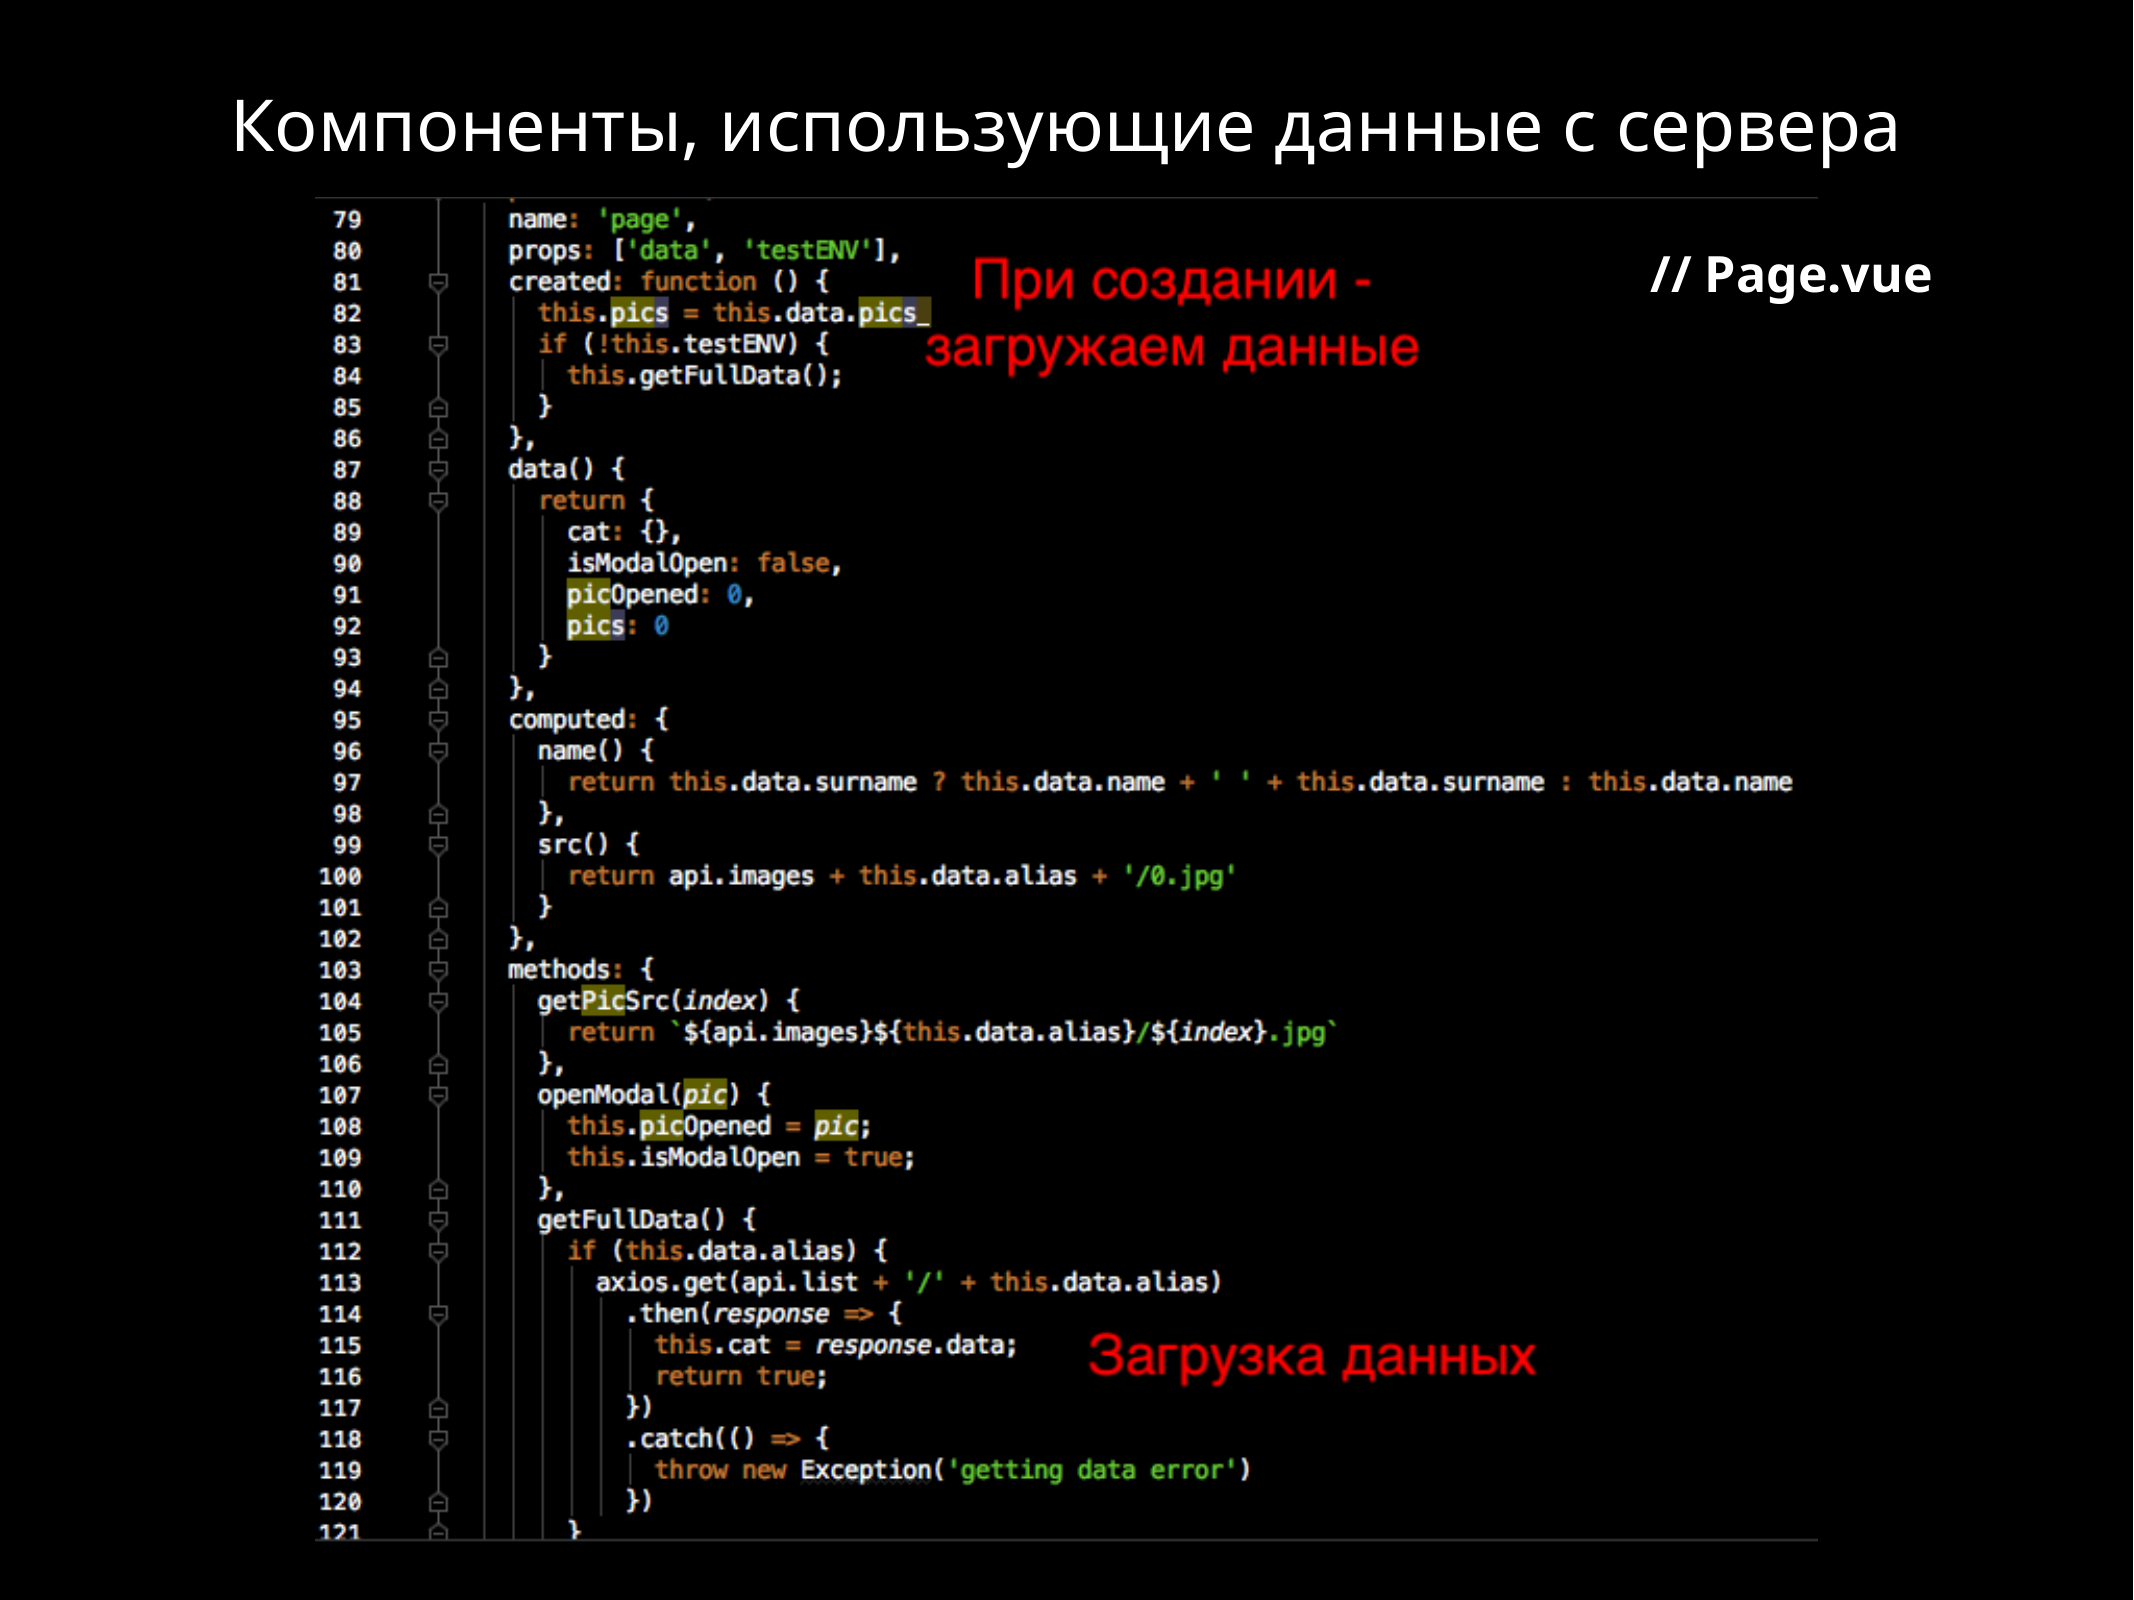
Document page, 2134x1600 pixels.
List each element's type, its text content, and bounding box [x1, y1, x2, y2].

picture [315, 196, 1818, 1550]
text_box // Page.vue [1818, 233, 1942, 311]
title Компоненты, использующие данные с сервера [207, 12, 1926, 175]
